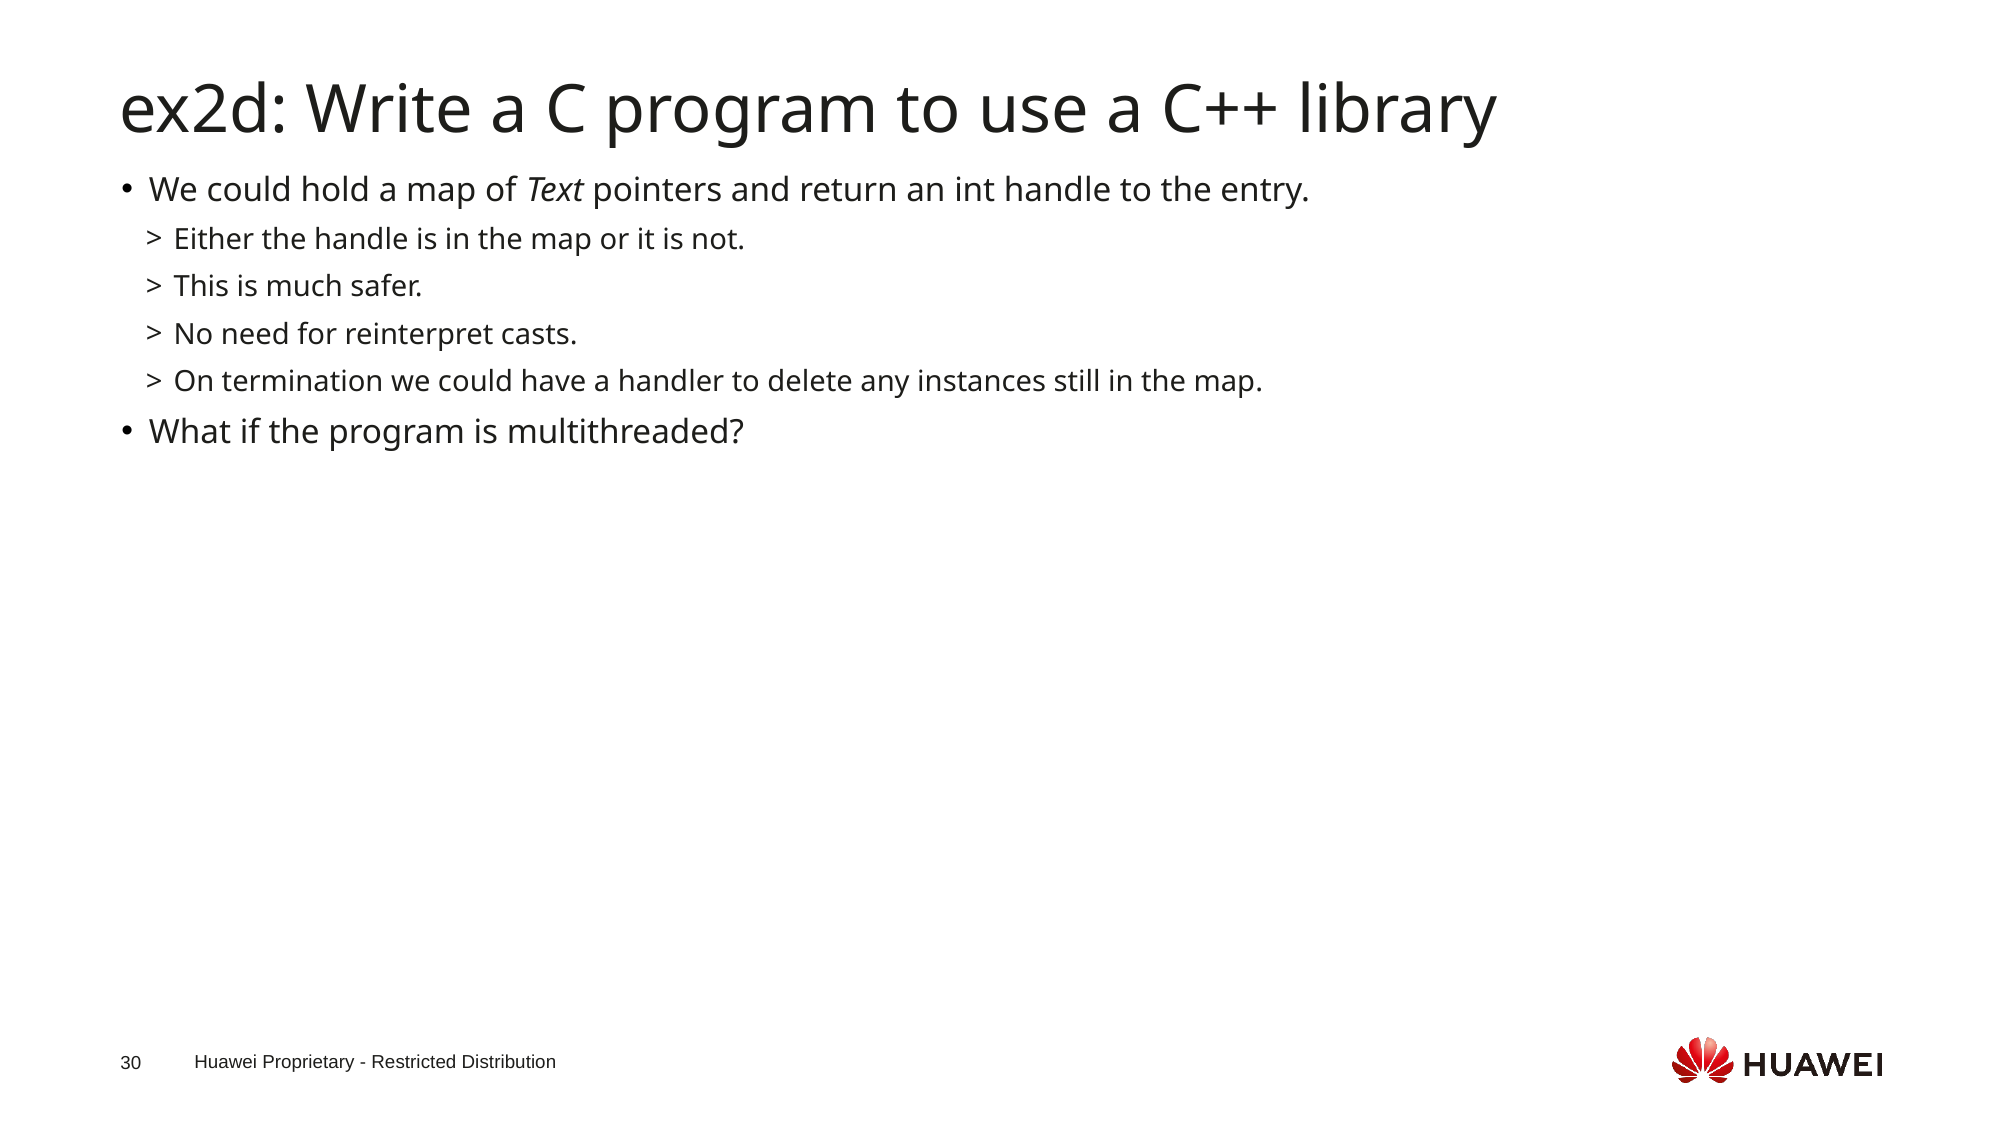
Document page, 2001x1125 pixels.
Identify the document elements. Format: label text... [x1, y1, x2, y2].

subtitle ex2d: Write a C program to use a C++ library [119, 74, 1882, 168]
list We could hold a map of Text pointers and return an int handle to the entry. Either the handle is in the map or it is not. This is much safer. No need for reinterpret casts. On termination we could have a handler to delete any instances still in the map. What if the program is multithreaded? [119, 167, 1777, 1015]
picture [1672, 1037, 1882, 1083]
